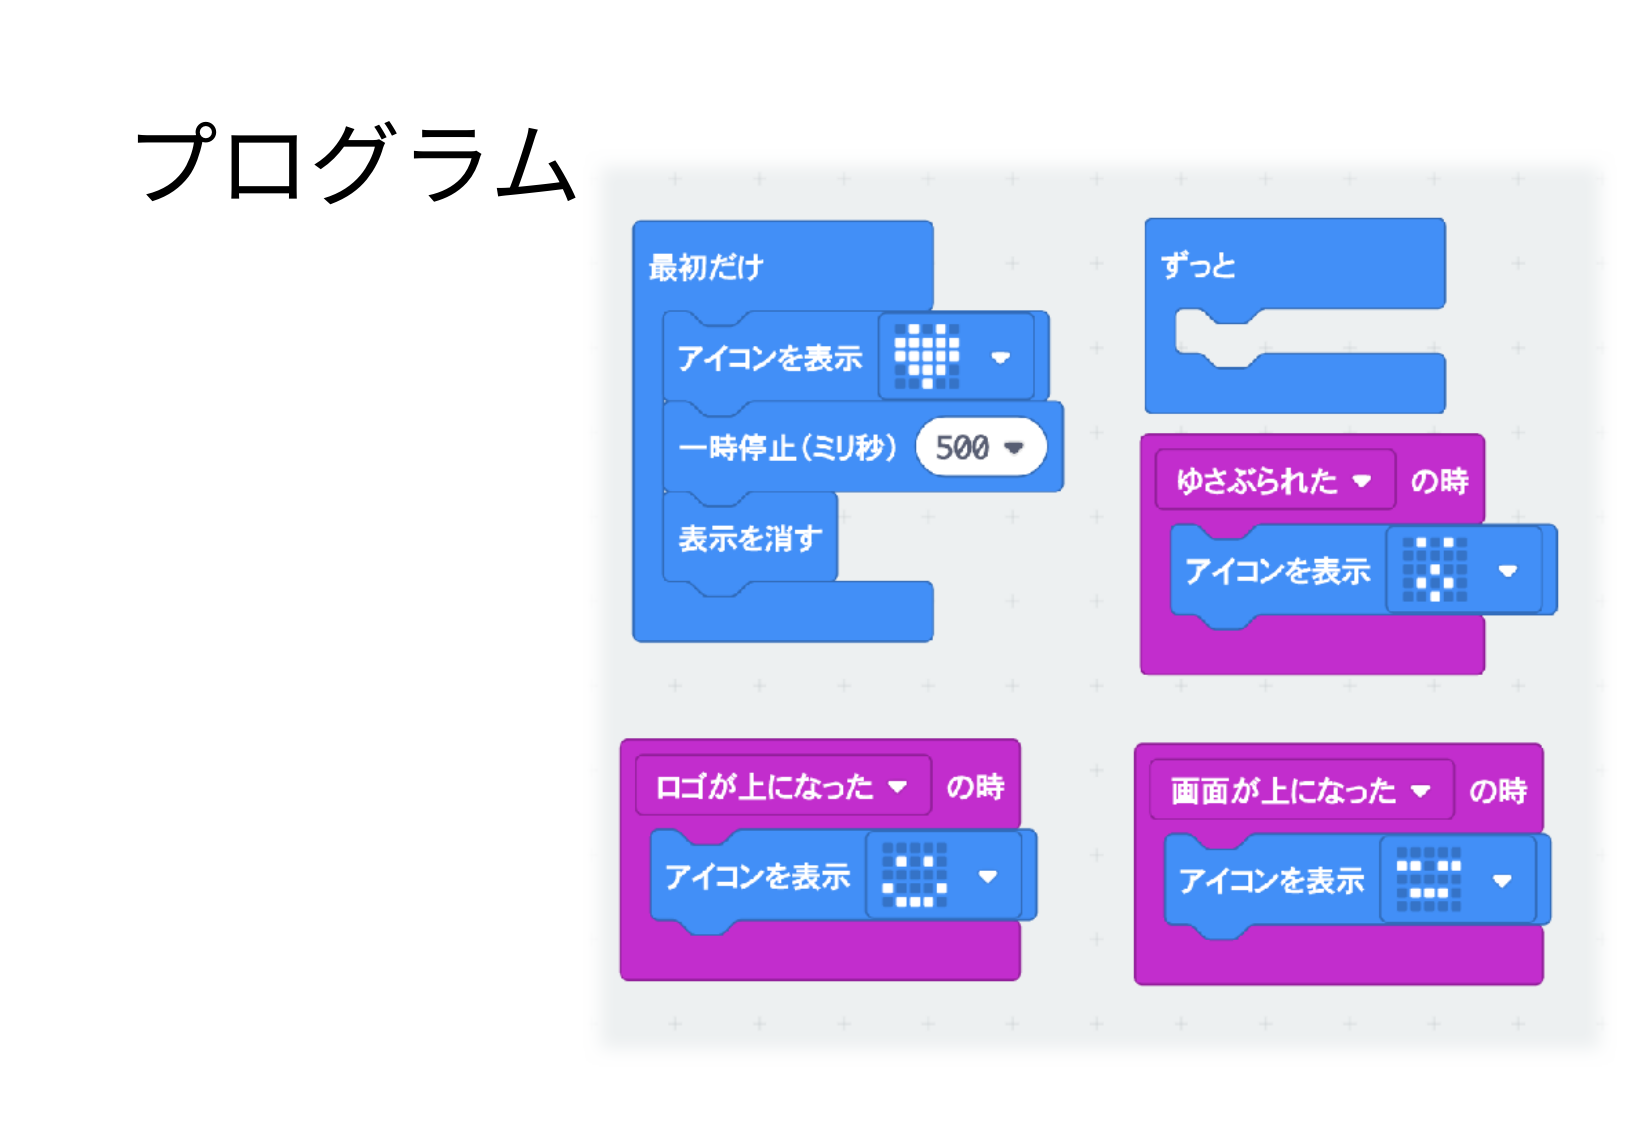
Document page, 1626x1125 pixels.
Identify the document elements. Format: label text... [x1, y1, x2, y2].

picture [583, 149, 1619, 1067]
title プログラム [111, 59, 1514, 278]
